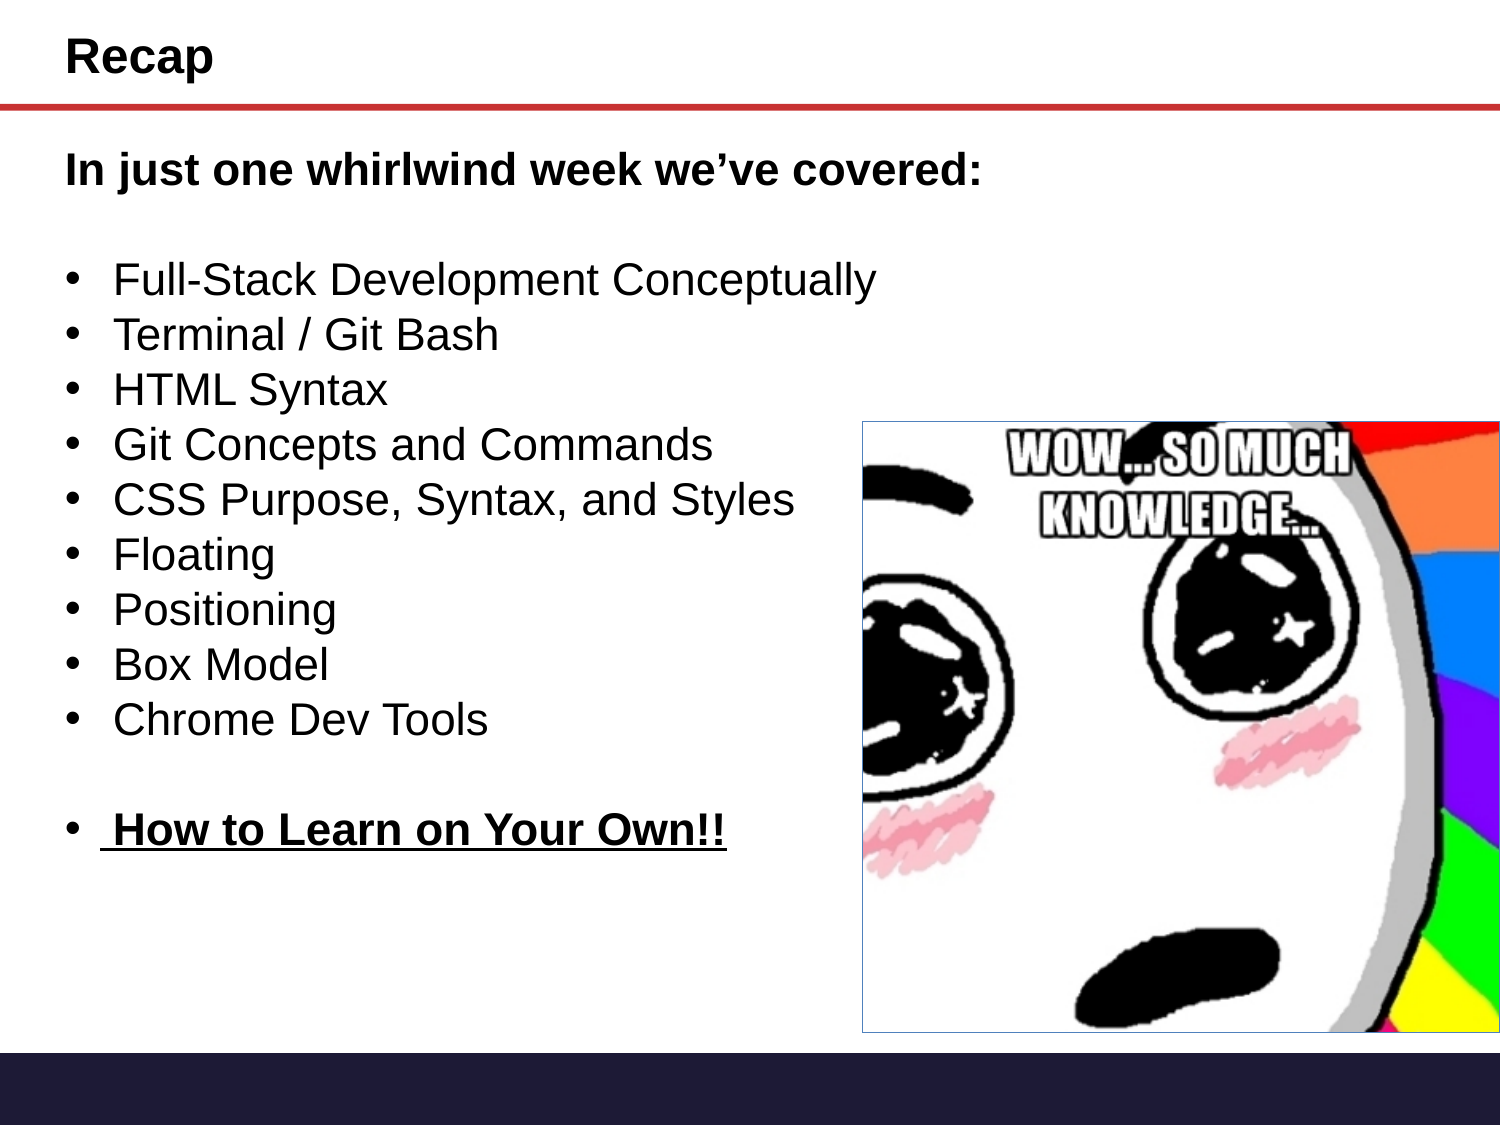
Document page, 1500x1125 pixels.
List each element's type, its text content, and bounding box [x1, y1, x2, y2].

text_box In just one whirlwind week we’ve covered: Full-Stack Development Conceptually Terminal / Git Bash HTML Syntax Git Concepts and Commands CSS Purpose, Syntax, and Styles Floating Positioning Box Model Chrome Dev Tools How to Learn on Your Own!! [49, 124, 1484, 863]
text_box Recap [49, 16, 719, 91]
picture [862, 421, 1500, 1033]
